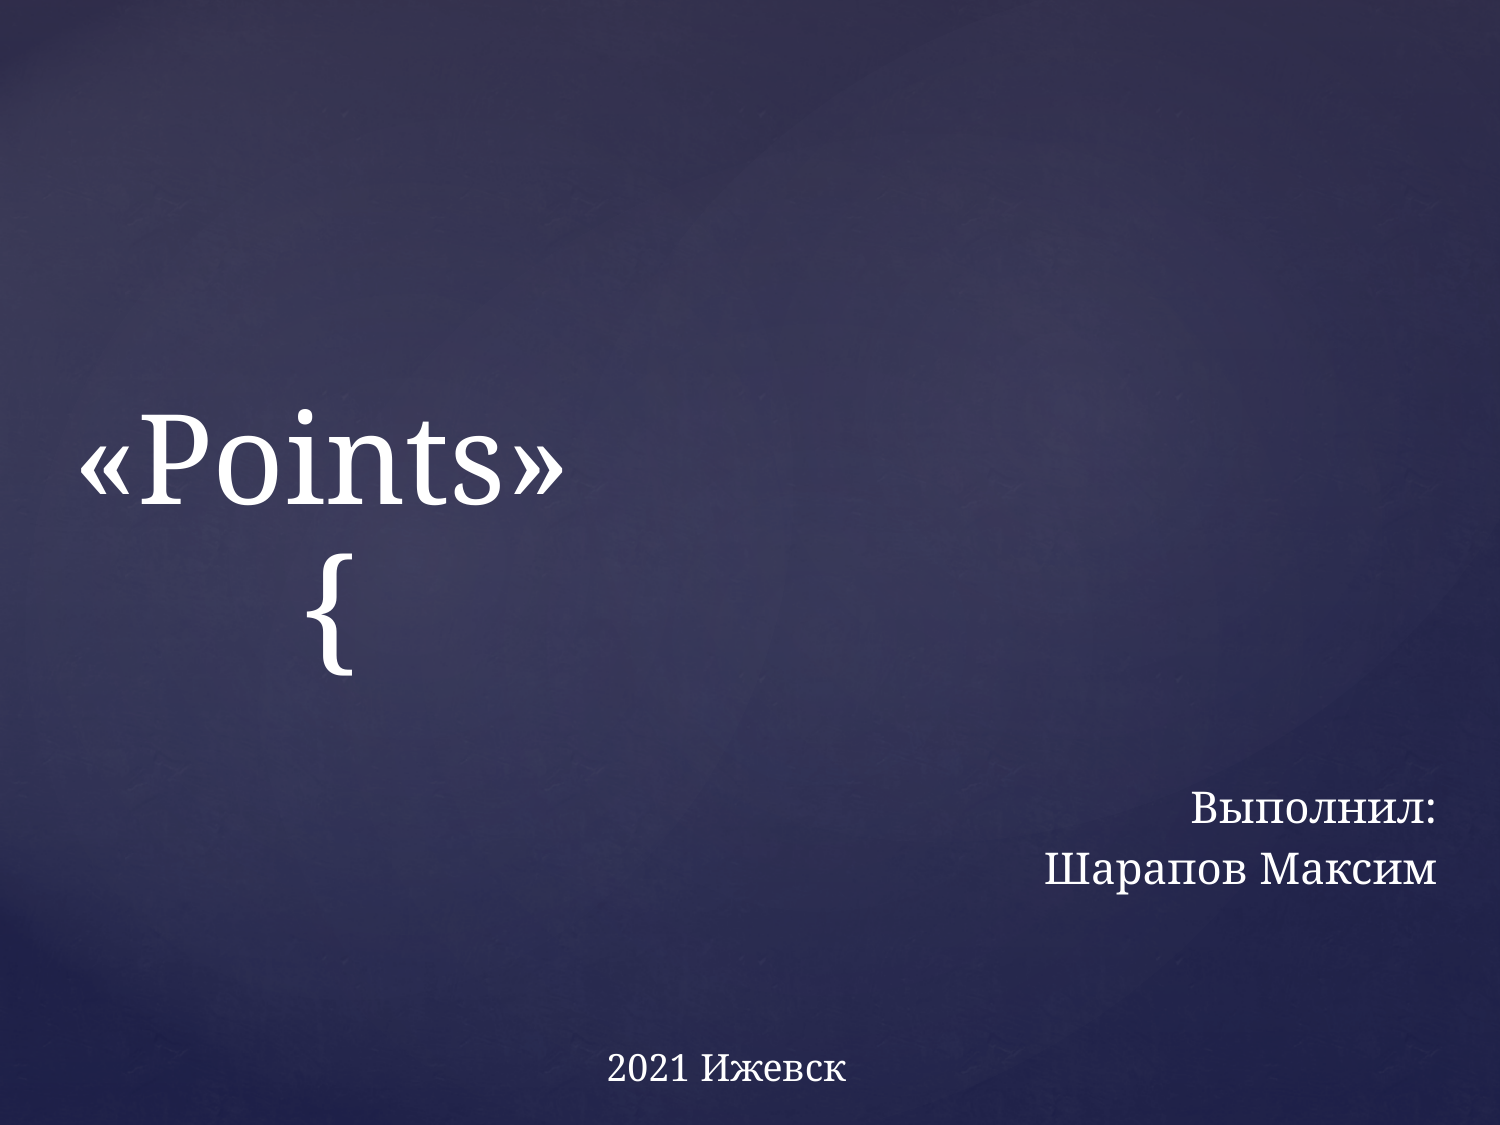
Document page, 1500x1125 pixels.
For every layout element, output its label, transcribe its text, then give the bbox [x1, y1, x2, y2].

title «Points» [58, 338, 602, 538]
subtitle Выполнил: Шарапов Максим [927, 692, 1453, 980]
text_box 2021 Ижевск [591, 1036, 861, 1097]
